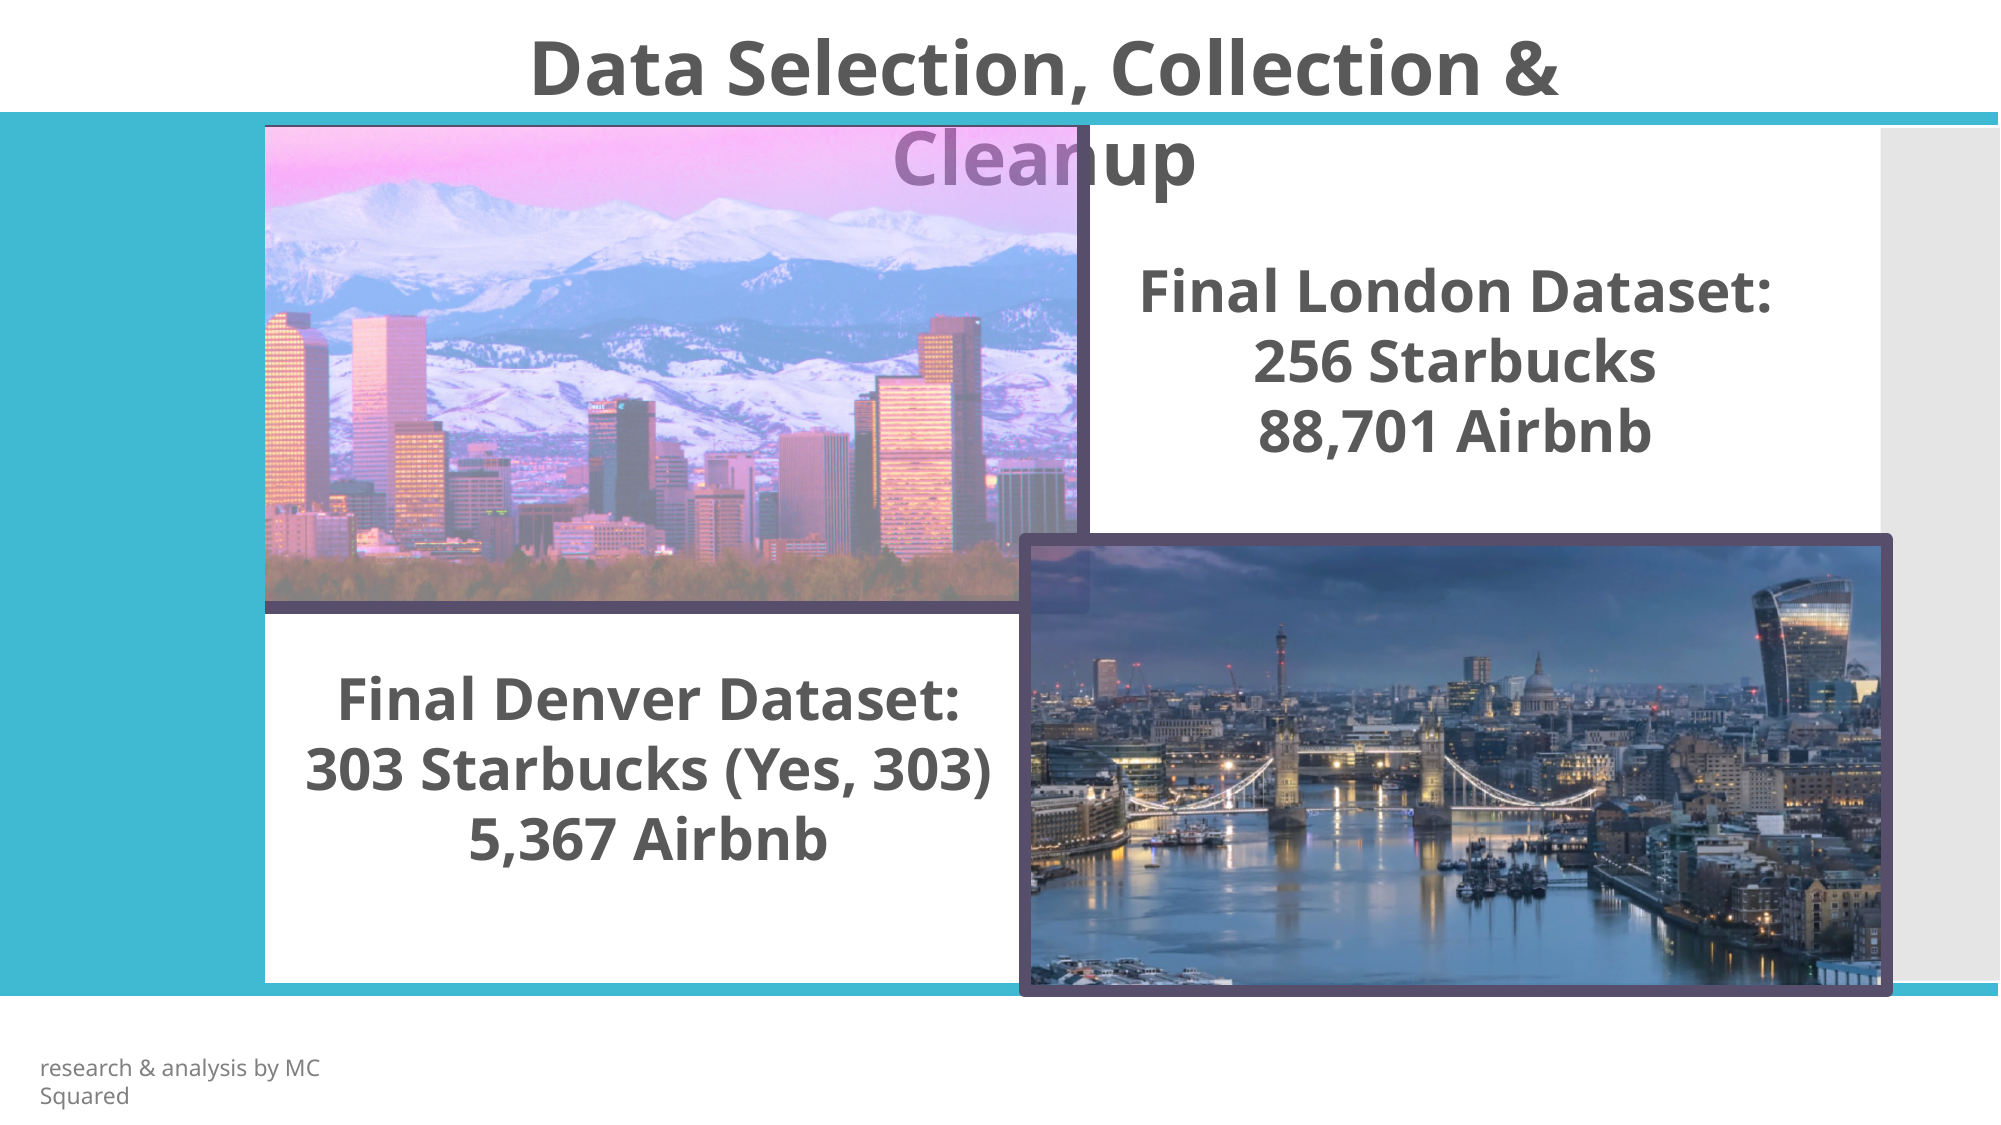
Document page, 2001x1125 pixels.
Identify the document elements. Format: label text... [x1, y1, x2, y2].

text_box Data Selection, Collection & Cleanup [395, 12, 1695, 112]
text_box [954, 246, 1958, 986]
footer research & analysis by MC Squared [24, 1051, 391, 1112]
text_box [0, 118, 2000, 990]
